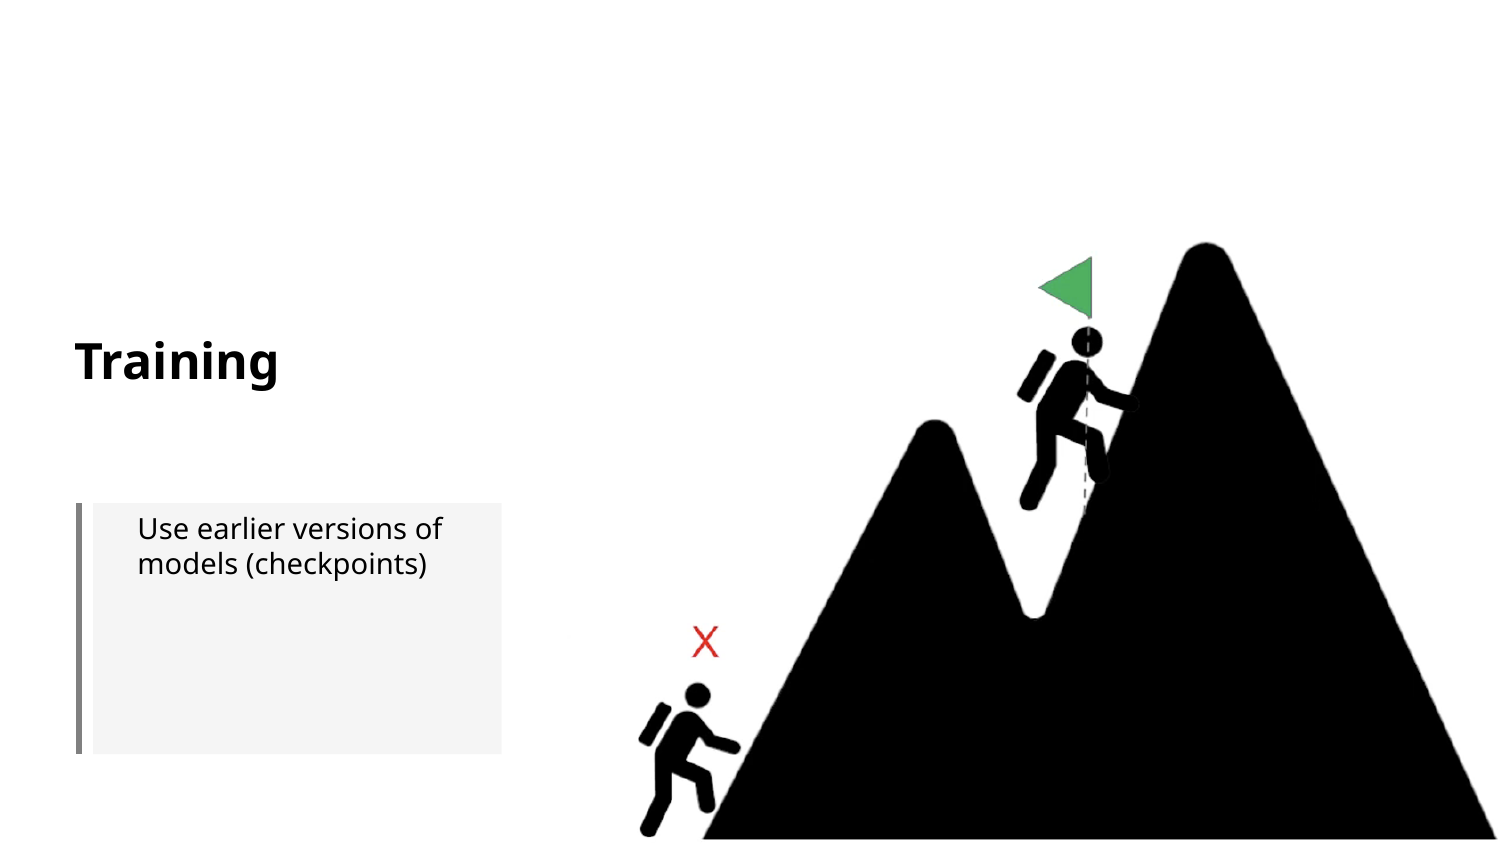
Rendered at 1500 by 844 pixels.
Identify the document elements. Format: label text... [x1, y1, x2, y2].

picture [525, 181, 1500, 844]
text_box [78, 502, 502, 755]
text_box Training [59, 322, 519, 522]
